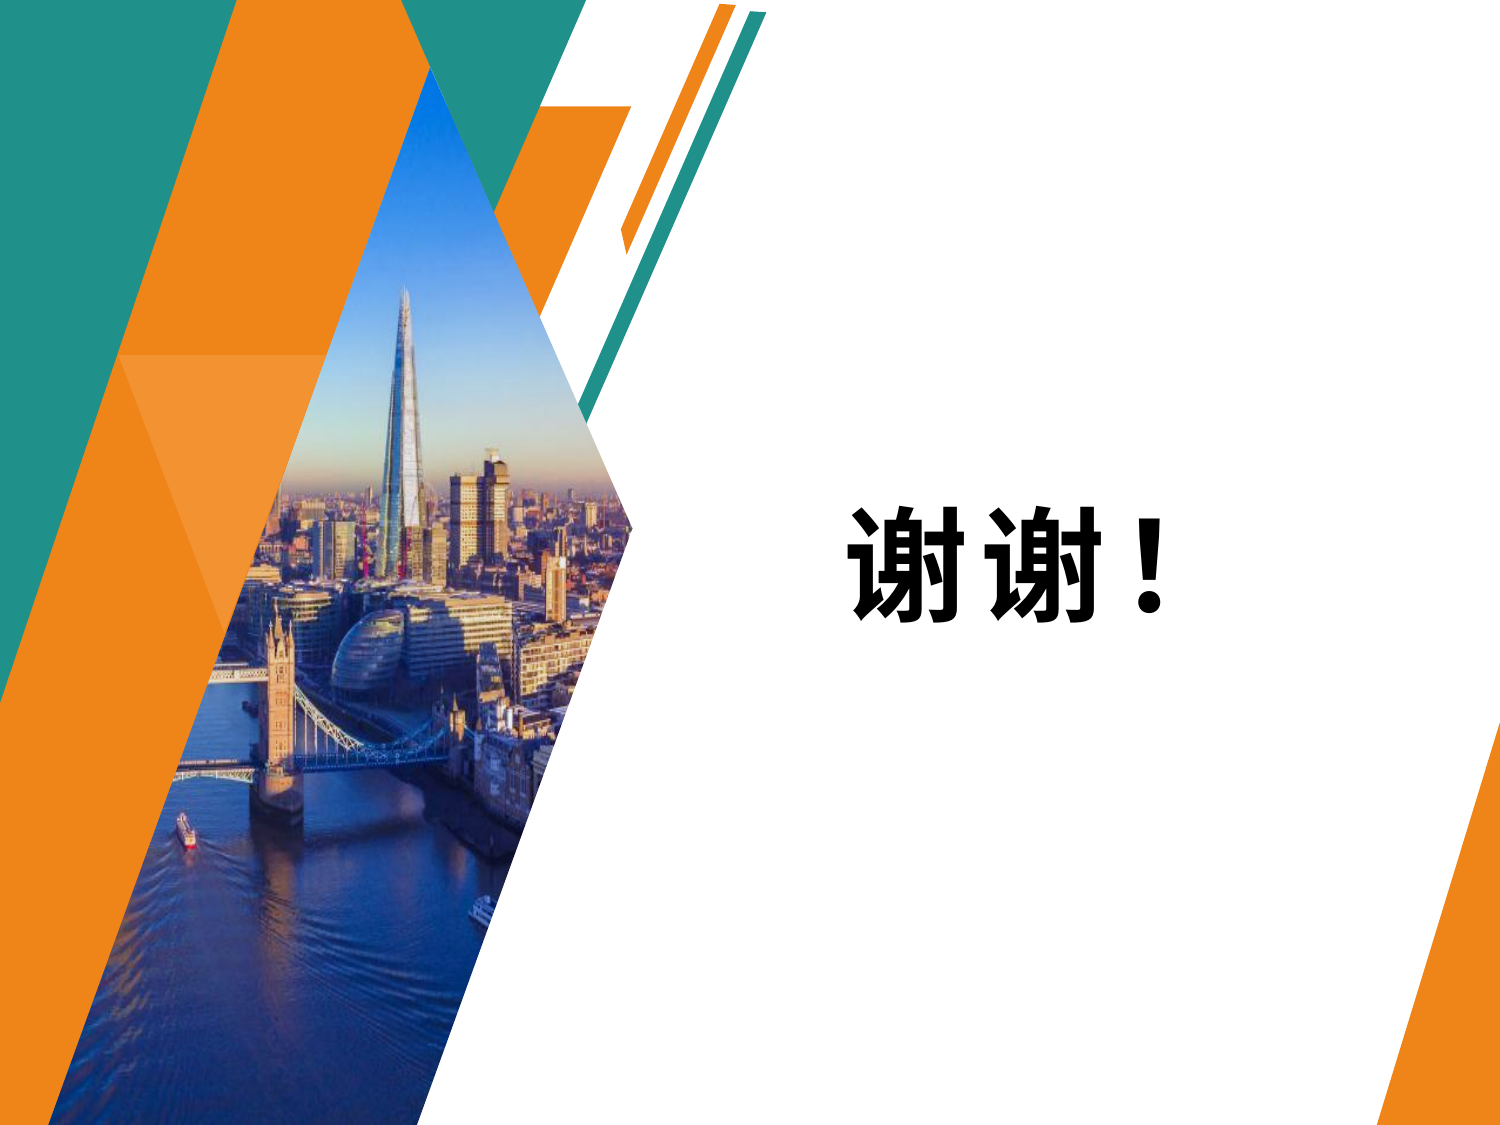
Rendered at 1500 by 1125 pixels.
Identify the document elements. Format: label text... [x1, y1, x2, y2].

picture [48, 67, 633, 1125]
title 谢谢！ [696, 397, 1387, 728]
